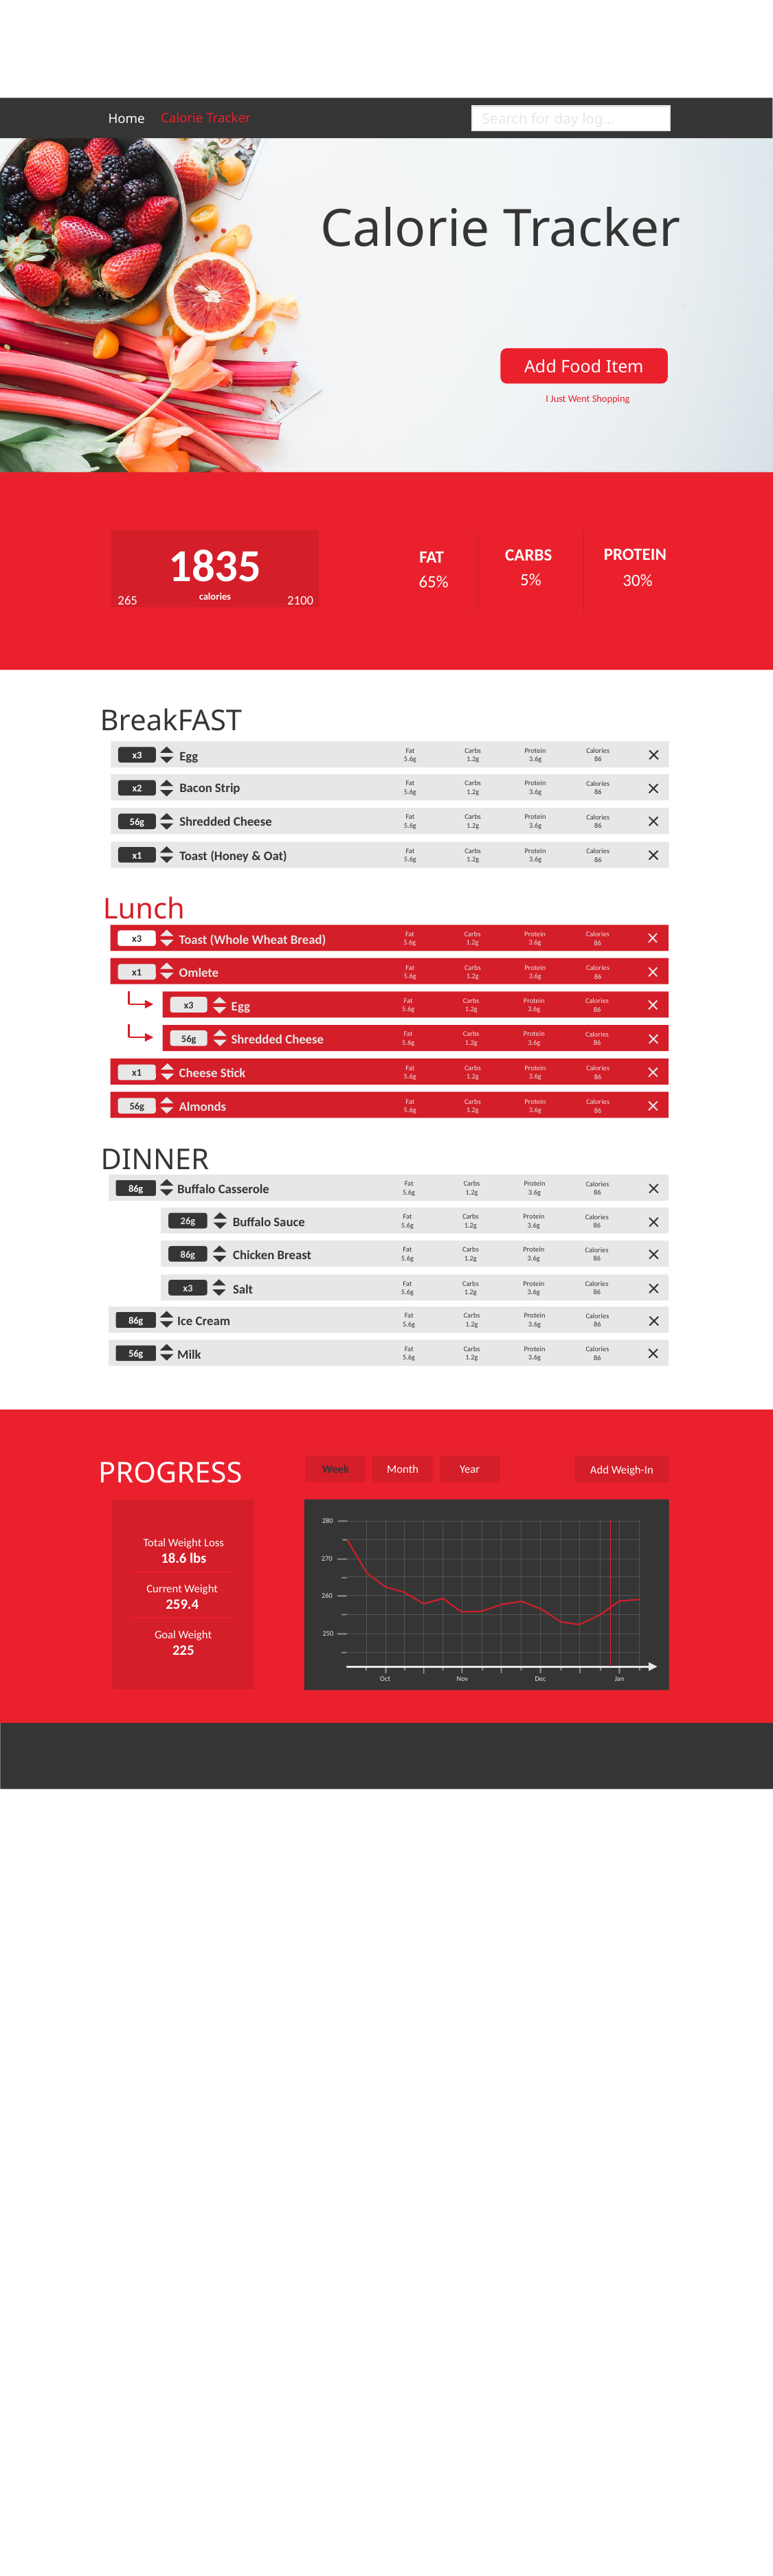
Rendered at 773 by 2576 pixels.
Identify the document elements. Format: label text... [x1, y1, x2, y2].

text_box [109, 1174, 669, 1201]
text_box Search for day log... [471, 105, 671, 131]
text_box PROGRESS [88, 1449, 253, 1493]
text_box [159, 813, 174, 830]
picture [0, 137, 773, 473]
text_box [0, 1409, 773, 1724]
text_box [396, 541, 469, 597]
text_box [0, 473, 773, 670]
text_box 1835 calories [111, 530, 320, 608]
text_box Current Weight 259.4 [117, 1575, 247, 1617]
text_box Total Weight Loss 18.6 lbs [120, 1530, 248, 1571]
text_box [159, 1344, 174, 1361]
text_box [112, 1499, 255, 1690]
text_box BreakFAST [89, 697, 253, 741]
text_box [109, 1307, 669, 1333]
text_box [110, 1058, 669, 1085]
text_box 265 [102, 587, 153, 613]
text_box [110, 925, 669, 951]
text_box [159, 1311, 174, 1328]
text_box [590, 538, 680, 596]
text_box [0, 1724, 773, 1789]
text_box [159, 1179, 174, 1196]
text_box [0, 97, 773, 137]
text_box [159, 846, 174, 863]
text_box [111, 841, 669, 868]
text_box Add Weigh-In [574, 1456, 670, 1483]
text_box DINNER [90, 1136, 219, 1181]
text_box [493, 539, 566, 595]
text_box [109, 1340, 669, 1366]
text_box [305, 1455, 500, 1482]
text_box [128, 1024, 669, 1052]
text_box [128, 991, 669, 1018]
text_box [111, 741, 669, 768]
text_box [159, 780, 174, 797]
text_box Lunch [93, 885, 195, 930]
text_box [111, 808, 669, 835]
text_box Home [94, 102, 159, 135]
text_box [110, 1092, 669, 1118]
text_box Goal Weight 225 [119, 1622, 247, 1664]
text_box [110, 958, 669, 984]
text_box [111, 774, 669, 801]
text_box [159, 746, 174, 763]
text_box 2100 [276, 587, 326, 613]
text_box Calorie Tracker [150, 101, 262, 134]
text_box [126, 1241, 669, 1267]
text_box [127, 1207, 669, 1234]
text_box [304, 1499, 670, 1691]
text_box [126, 1272, 669, 1301]
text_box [311, 1511, 658, 1688]
